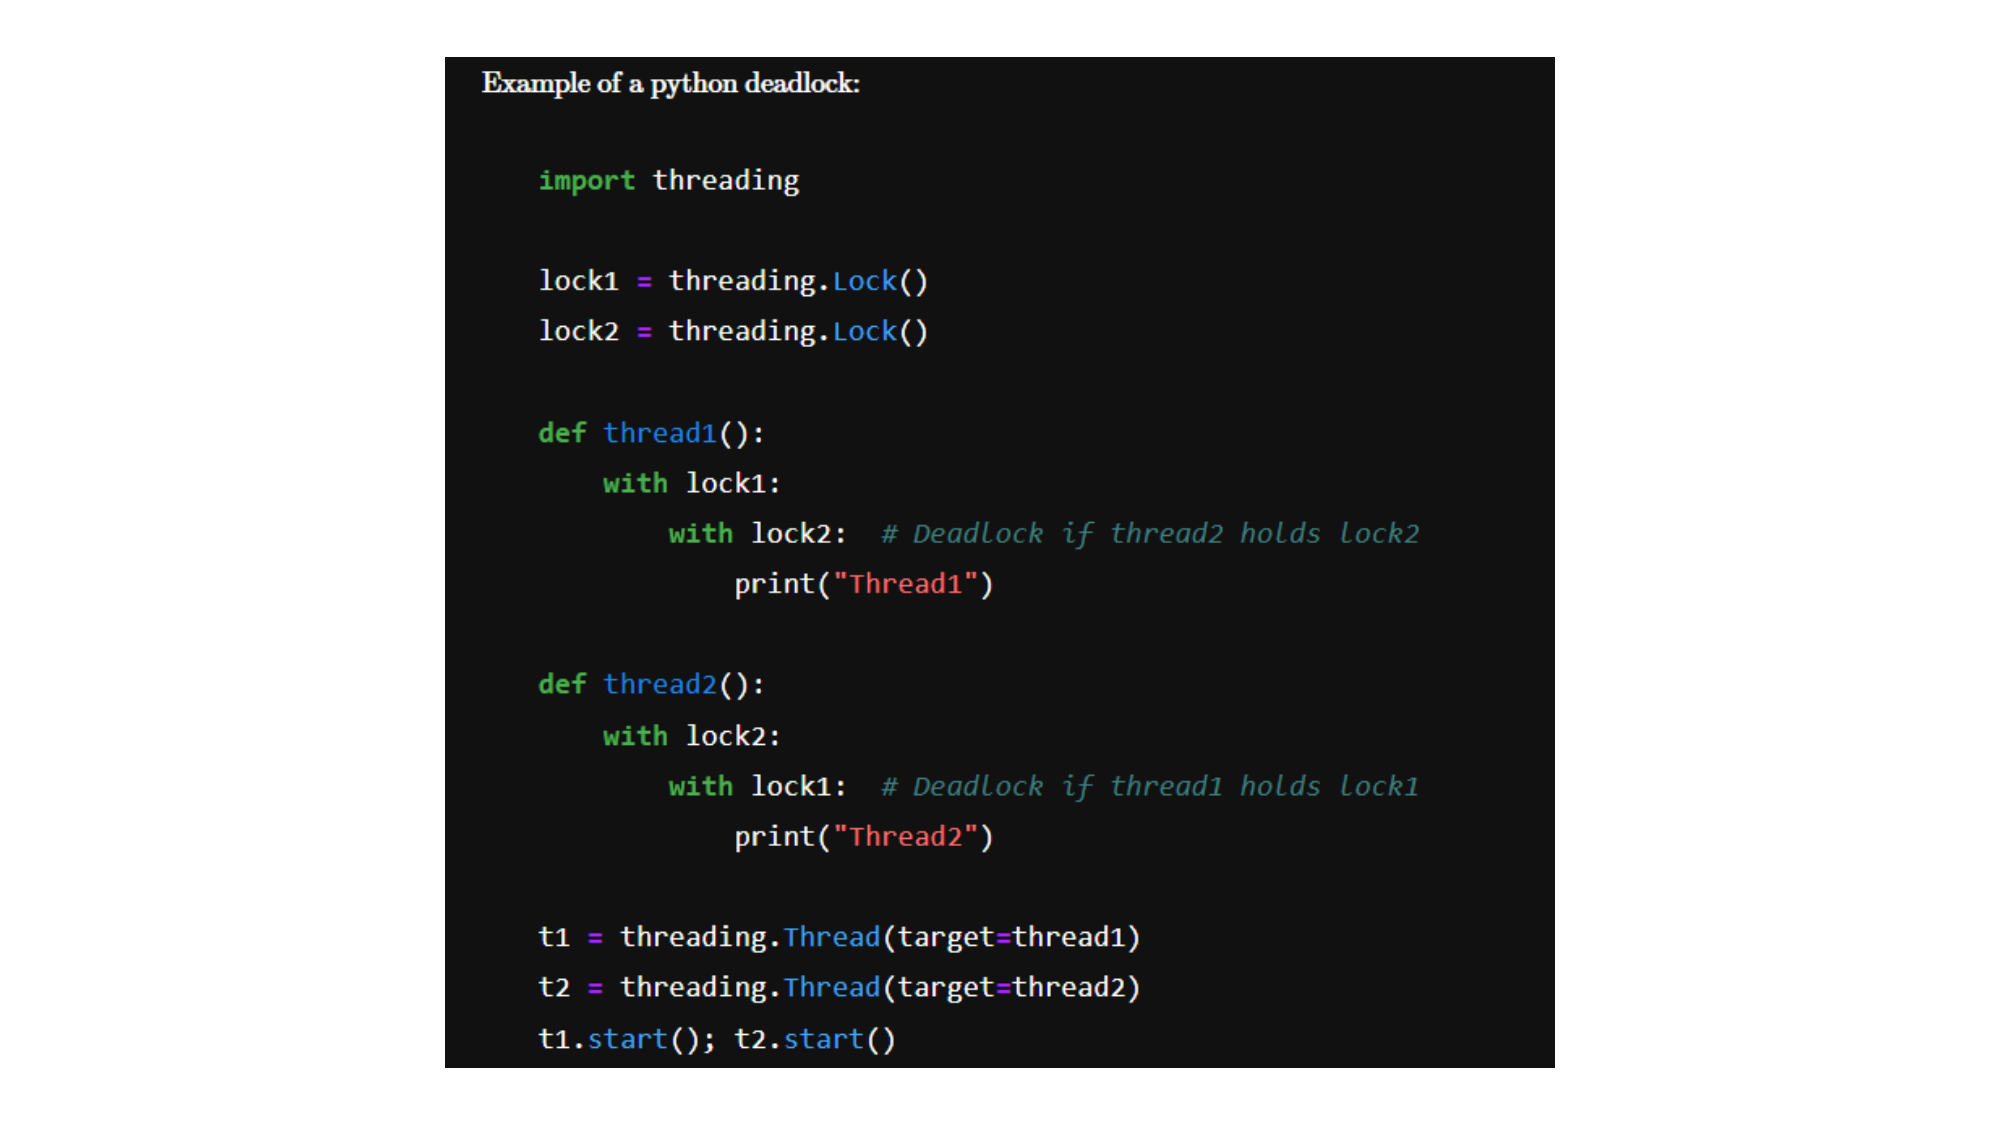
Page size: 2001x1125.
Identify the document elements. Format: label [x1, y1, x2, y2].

list [445, 57, 1555, 1068]
